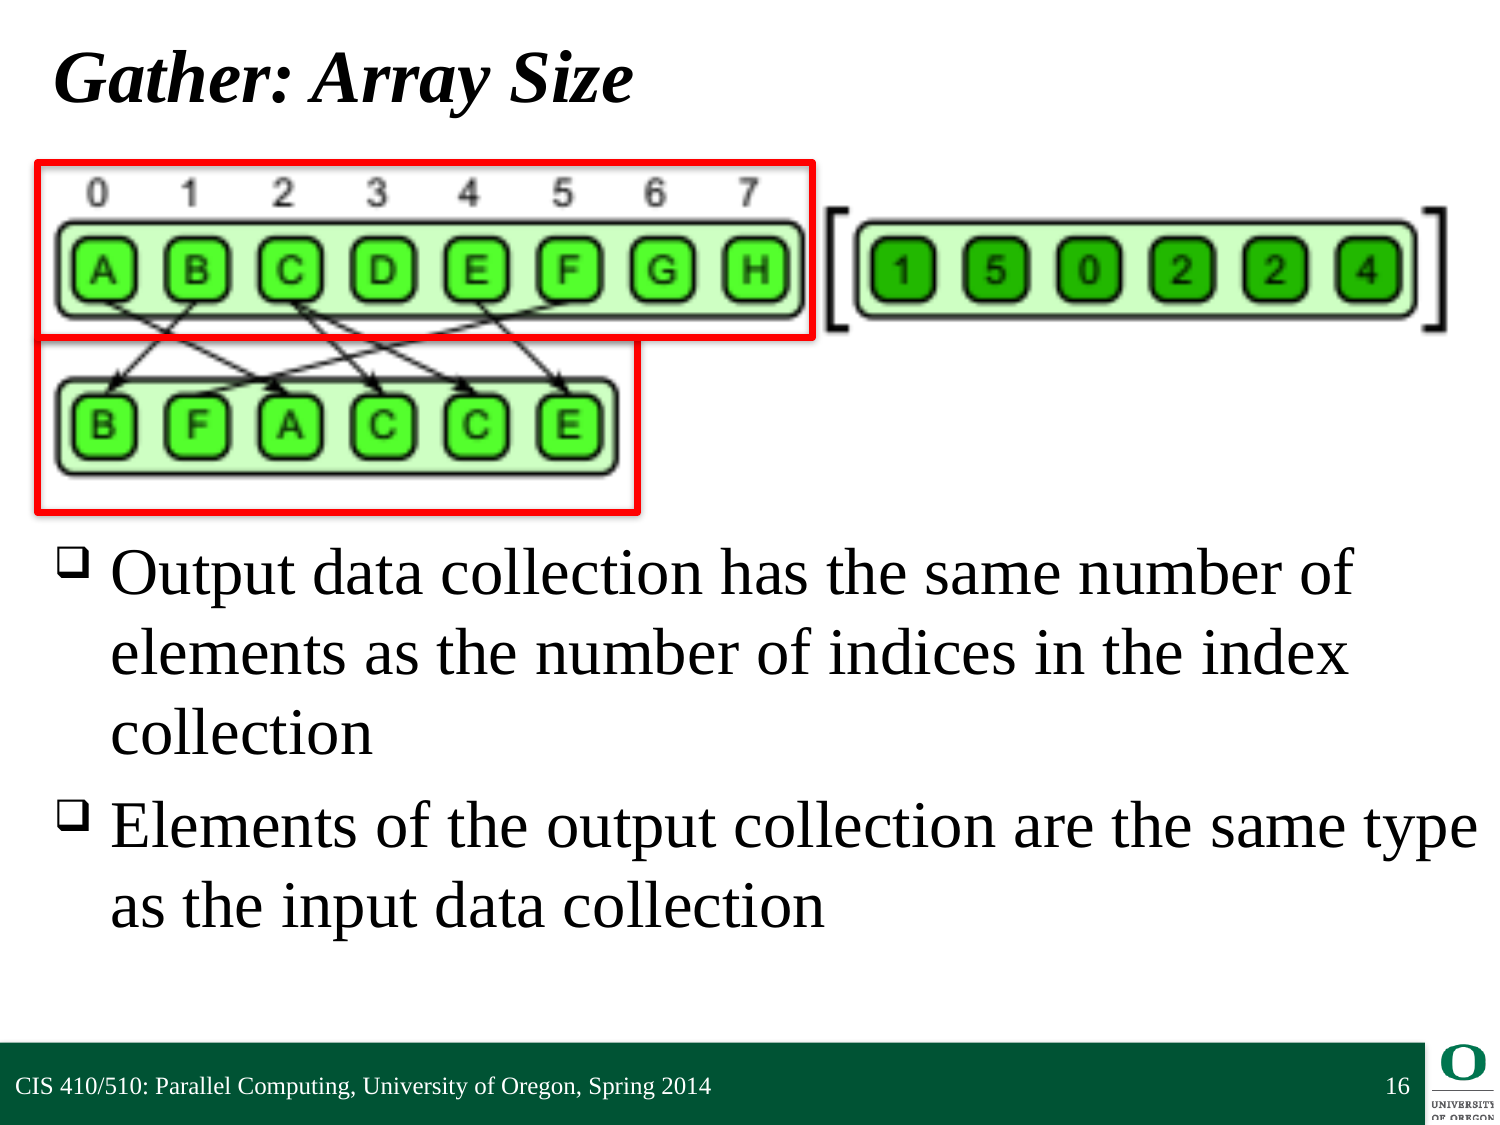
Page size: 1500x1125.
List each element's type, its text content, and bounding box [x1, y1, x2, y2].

footer CIS 410/510: Parallel Computing, University of Oregon, Spring 2014 [0, 1044, 988, 1125]
picture [37, 149, 1463, 503]
title Gather: Array Size [39, 0, 1500, 145]
list Output data collection has the same number of elements as the number of indices in the index collection Elements of the output collection are the same type as the input data collection [39, 147, 1500, 1046]
slide_number 16 [1074, 1044, 1425, 1125]
